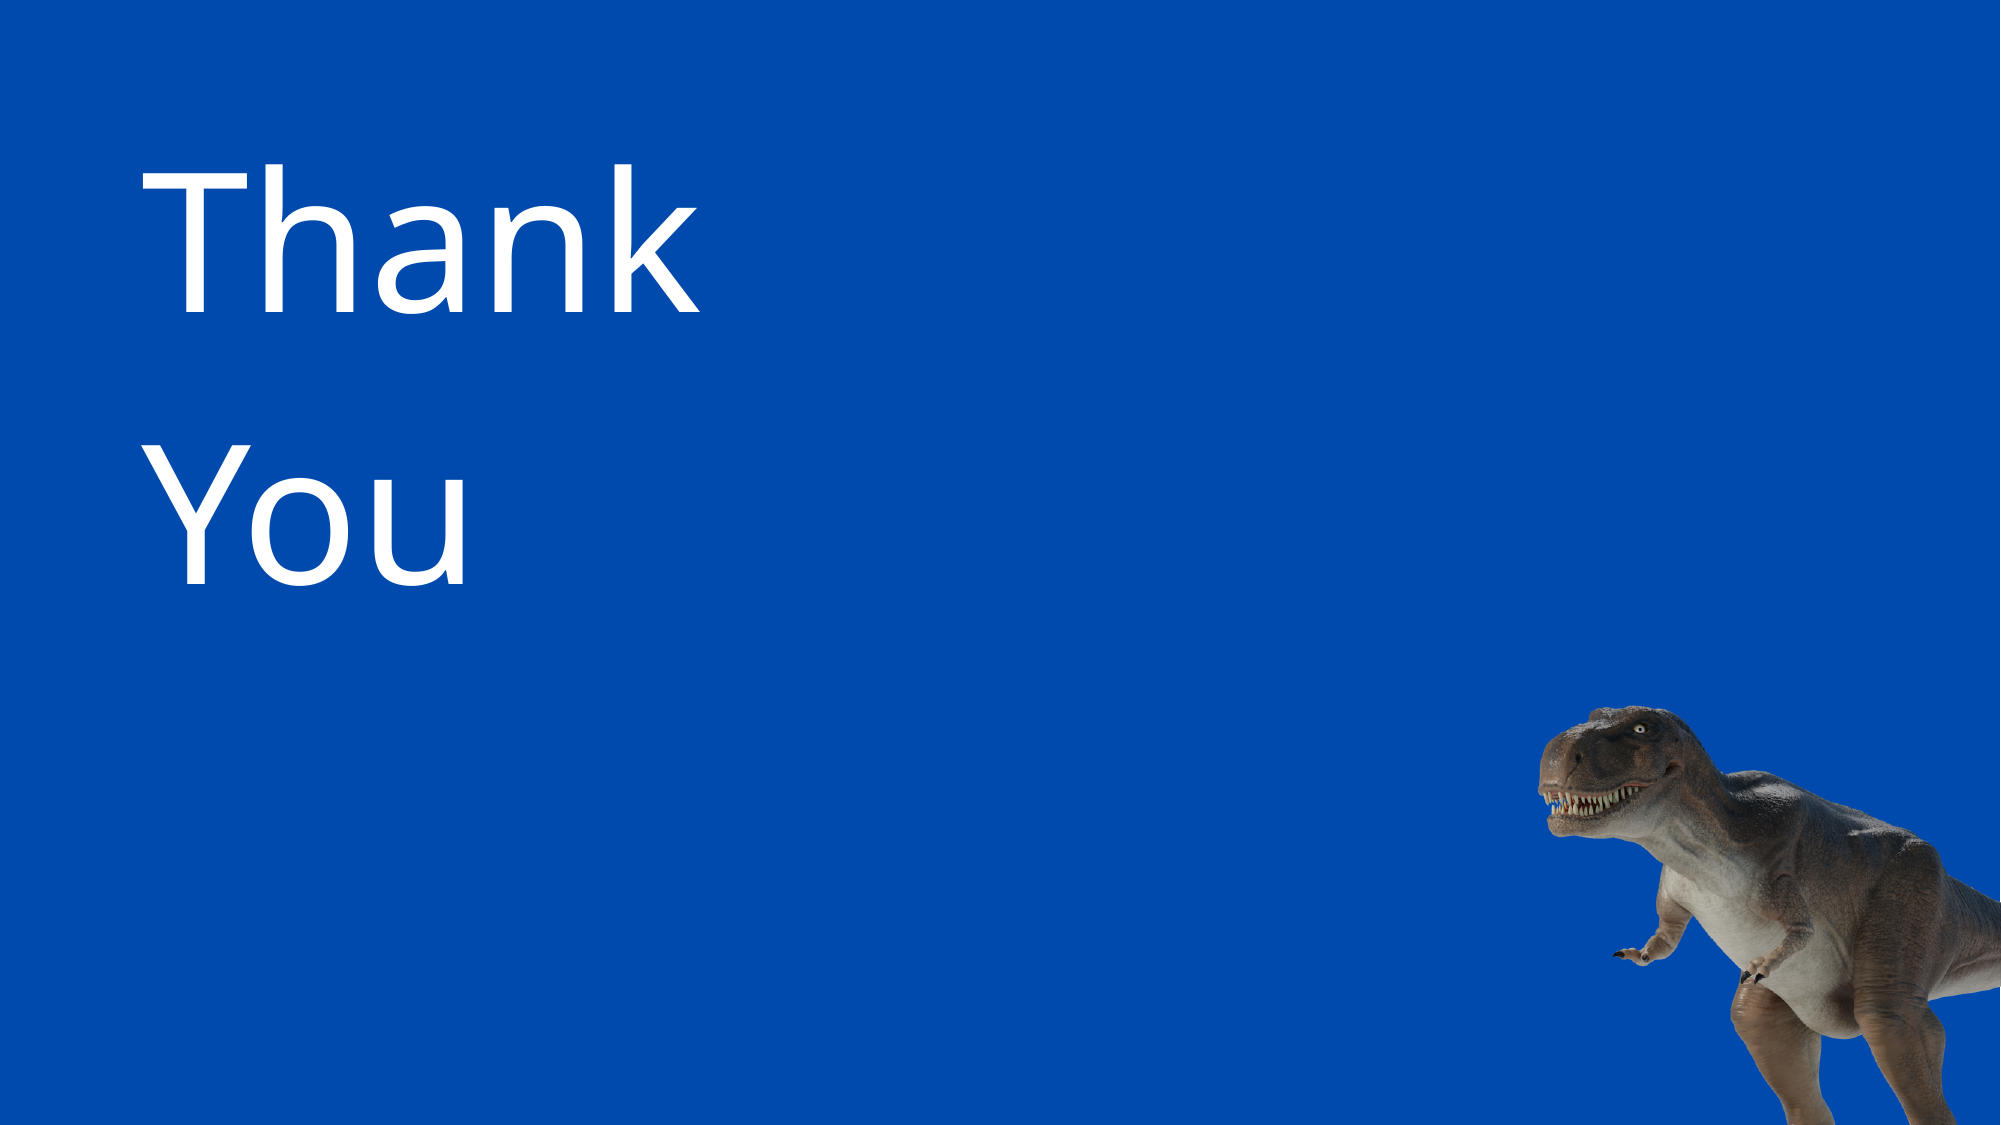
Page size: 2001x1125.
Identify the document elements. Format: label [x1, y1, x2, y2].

text_box [0, 0, 2000, 1125]
